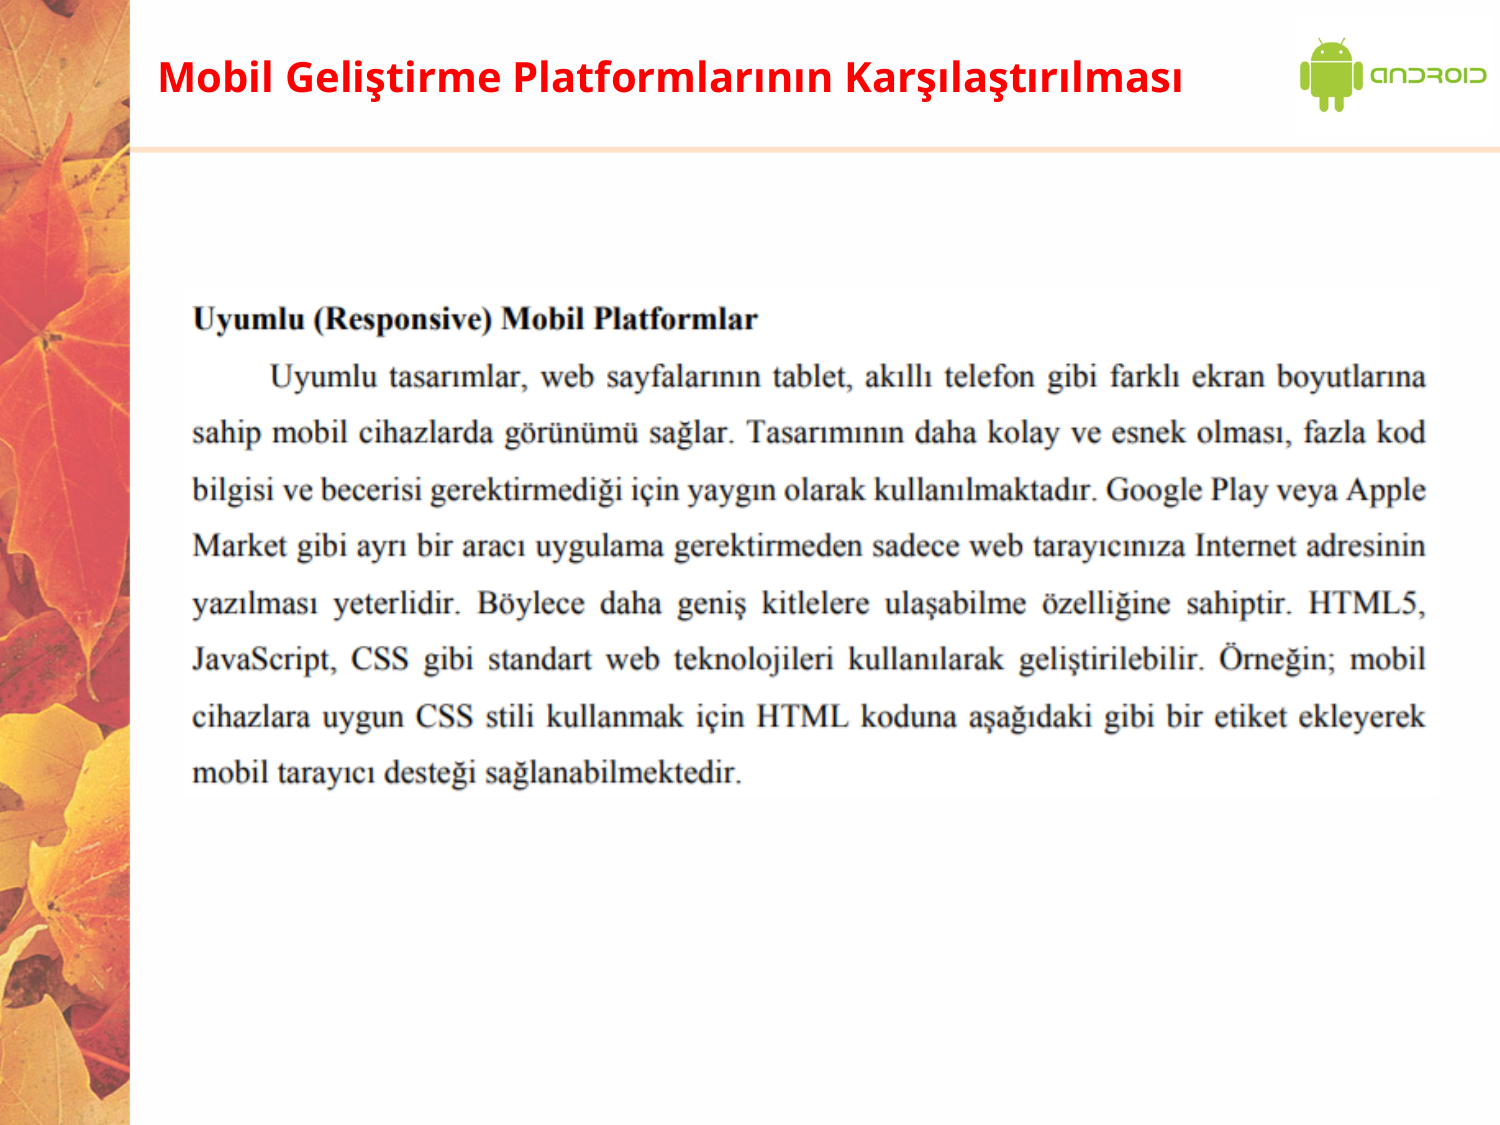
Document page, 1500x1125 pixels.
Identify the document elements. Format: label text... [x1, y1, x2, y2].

picture [0, 0, 1500, 1125]
text_box Mobil Geliştirme Platformlarının Karşılaştırılması [142, 43, 1258, 109]
